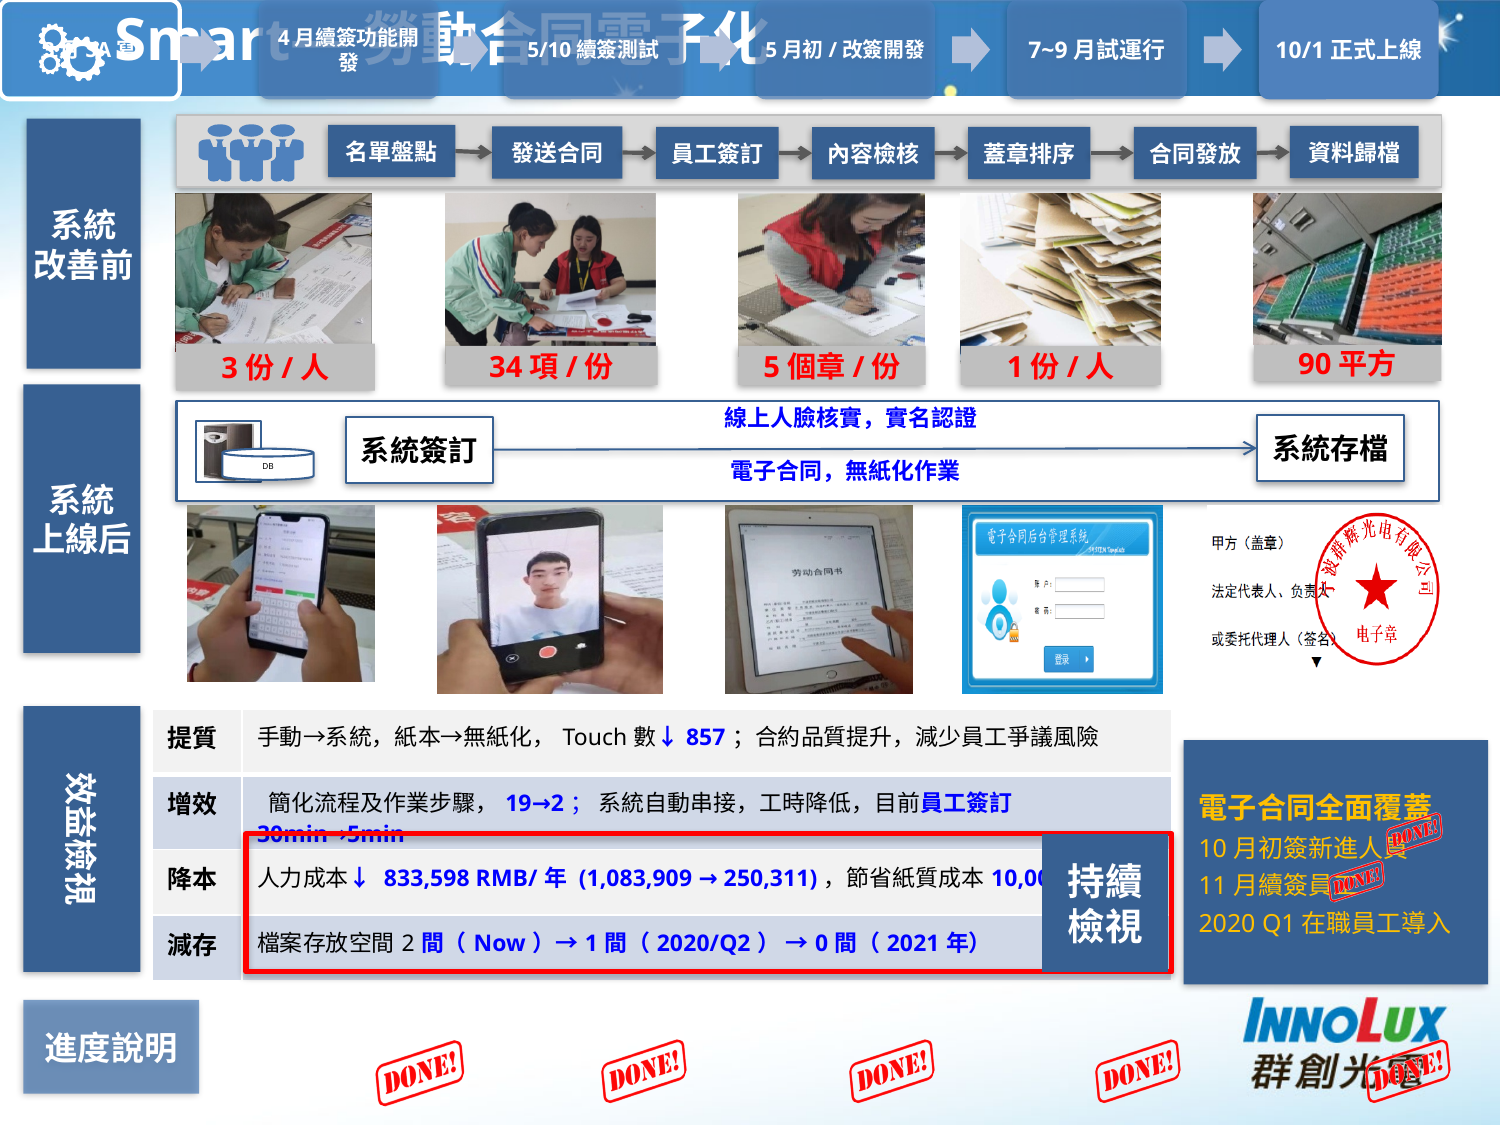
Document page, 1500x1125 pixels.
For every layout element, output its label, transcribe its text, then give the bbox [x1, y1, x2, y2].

text_box 電子合同全面覆蓋 10月初簽新進人員 11月續簽員工 2020 Q1在職員工導入 [1183, 740, 1489, 985]
text_box 系統 上線后 [23, 384, 141, 653]
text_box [176, 396, 1440, 502]
text_box 系統 改善前 [26, 118, 141, 369]
table_header 手動→系統，紙本→無紙化，Touch數↓857；合約品質提升，減少員工爭議風險 [243, 710, 1171, 772]
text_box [14, 998, 1454, 1099]
text_box 持續檢視 [1042, 834, 1168, 972]
table_cell 簡化流程及作業步驟，19→2； 系統自動串接，工時降低，目前員工簽訂30min→5min [243, 777, 1171, 834]
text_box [38, 23, 106, 82]
picture [0, 0, 1500, 1125]
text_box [176, 114, 1442, 188]
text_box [445, 192, 658, 386]
table_cell 減存 [153, 916, 241, 980]
table_header 提質 [153, 710, 241, 772]
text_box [175, 192, 376, 391]
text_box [1253, 192, 1442, 382]
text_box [960, 192, 1162, 386]
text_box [187, 505, 1442, 694]
table_cell 增效 [153, 777, 241, 849]
text_box [245, 833, 1173, 973]
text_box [738, 192, 927, 386]
text_box 效益檢視 [23, 706, 141, 972]
table_cell 降本 [153, 850, 240, 914]
